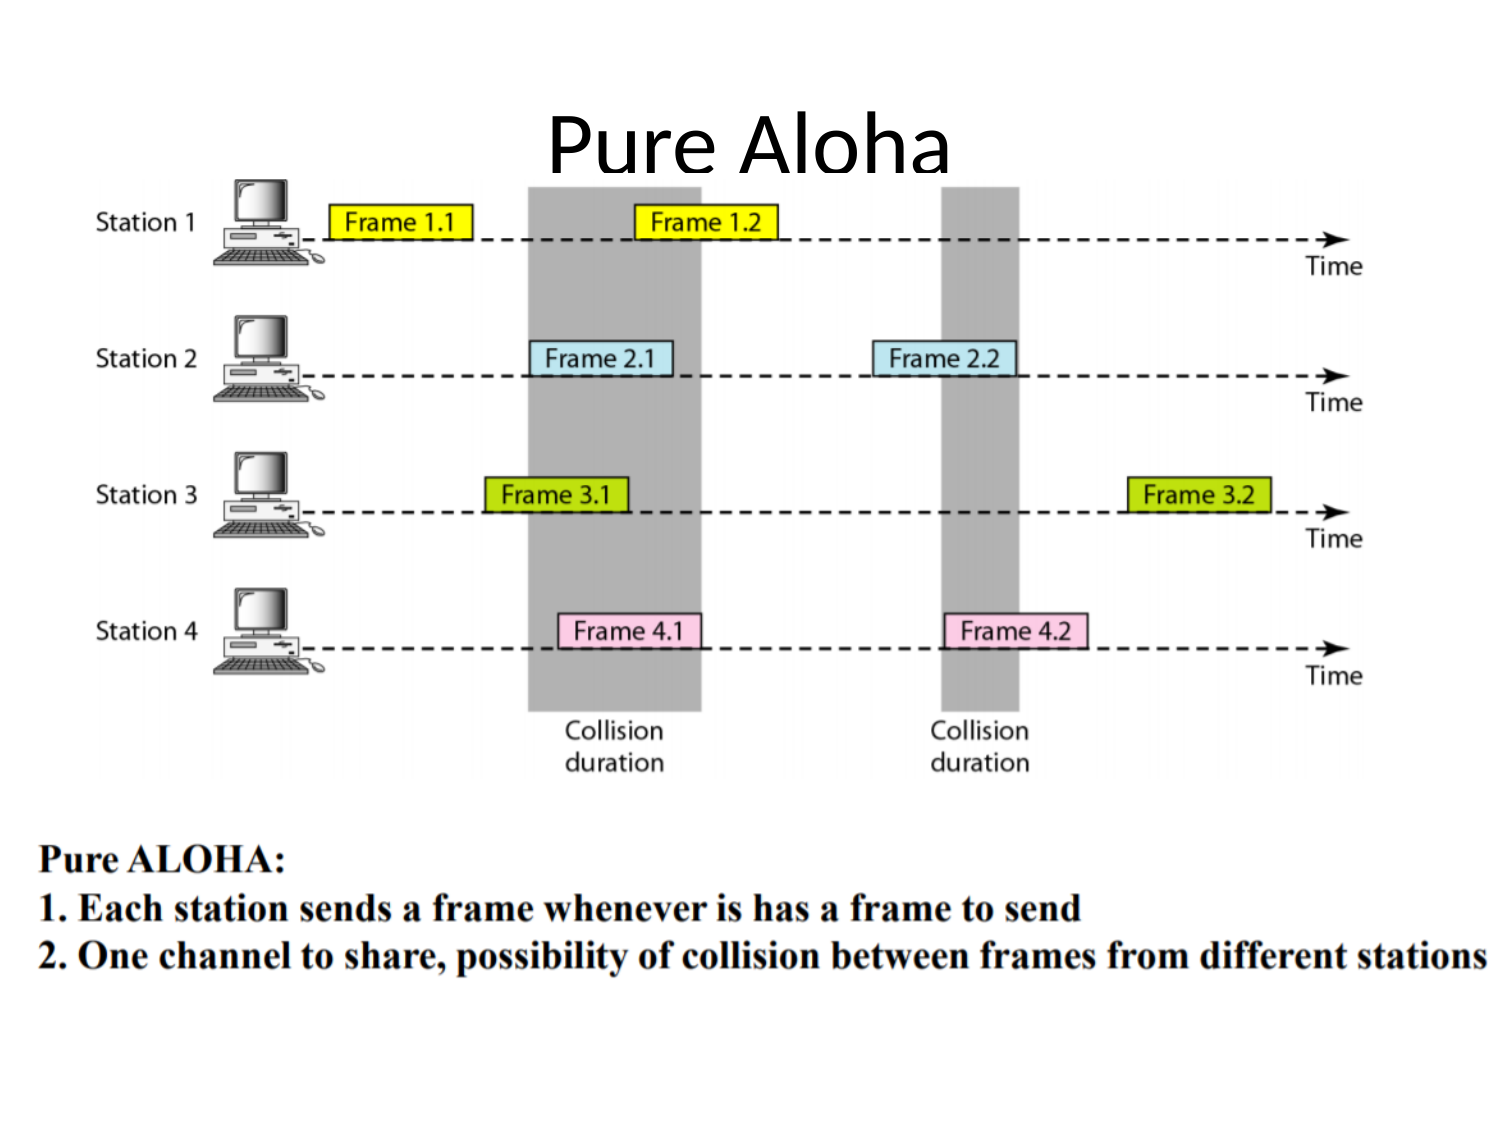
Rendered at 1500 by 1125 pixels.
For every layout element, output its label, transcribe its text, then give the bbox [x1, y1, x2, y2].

title Pure Aloha [75, 45, 1425, 172]
picture [0, 173, 1500, 1006]
